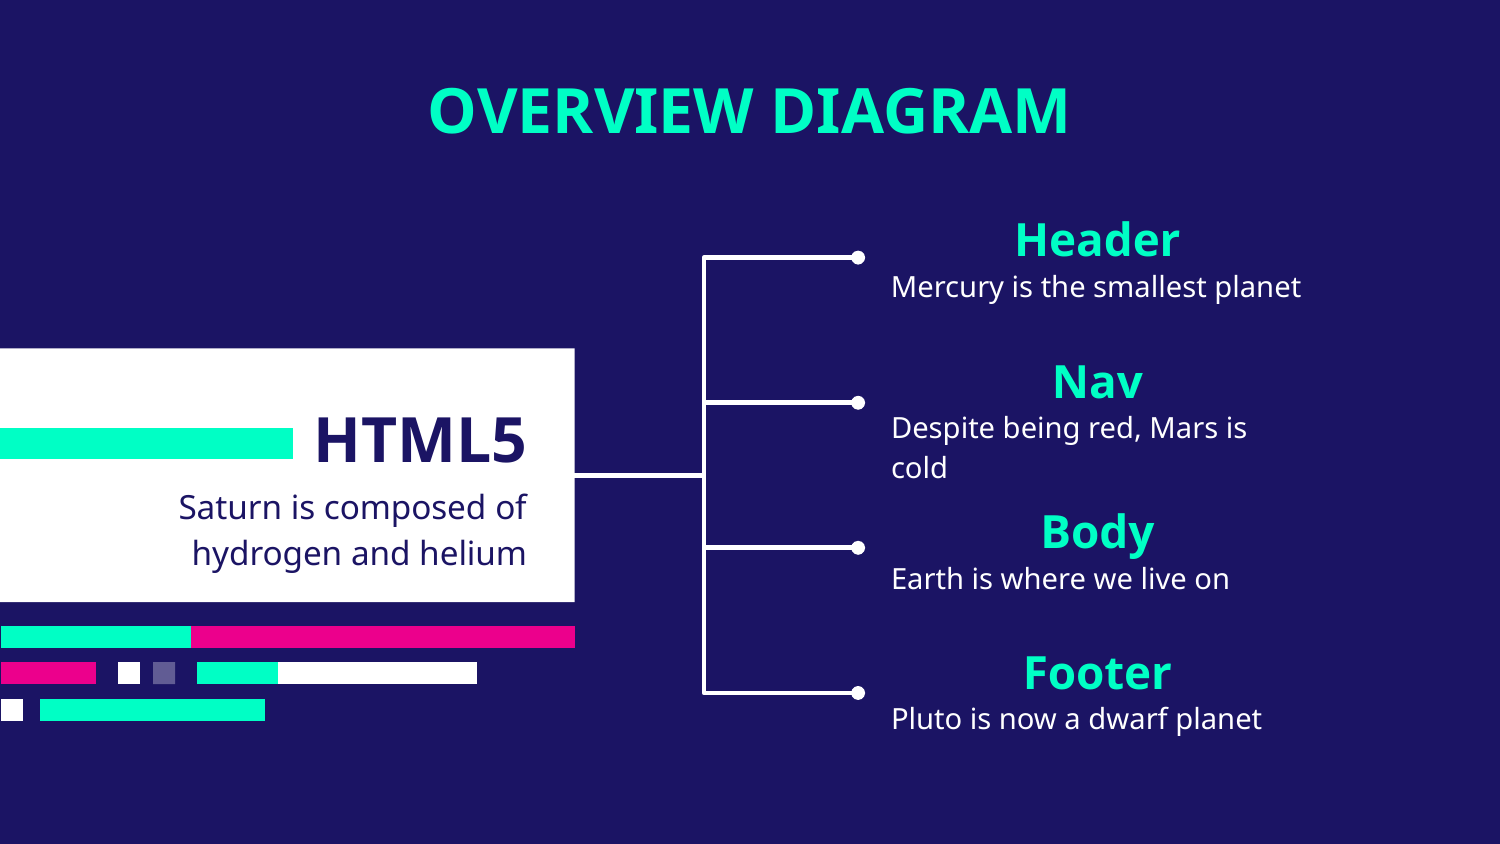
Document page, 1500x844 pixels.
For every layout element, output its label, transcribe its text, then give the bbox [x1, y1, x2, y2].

subtitle Saturn is composed of hydrogen and helium [142, 480, 543, 553]
title OVERVIEW DIAGRAM [209, 56, 1291, 166]
text_box [0, 460, 544, 603]
text_box [279, 662, 478, 685]
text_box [549, 402, 859, 473]
subtitle Despite being red, Mars is cold [875, 404, 1319, 450]
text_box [549, 475, 859, 694]
title Nav [876, 357, 1319, 403]
title HTML5 [142, 404, 543, 470]
text_box [0, 698, 23, 721]
title Header [876, 216, 1319, 261]
subtitle Mercury is the smallest planet [875, 263, 1319, 308]
subtitle Earth is where we live on [875, 554, 1319, 600]
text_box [549, 257, 859, 402]
text_box [192, 625, 544, 648]
text_box [0, 428, 142, 460]
title Body [875, 508, 1319, 554]
text_box [196, 662, 279, 685]
subtitle Pluto is now a dwarf planet [875, 695, 1319, 741]
title Footer [876, 648, 1319, 694]
text_box [118, 662, 141, 685]
text_box [40, 698, 265, 721]
text_box [0, 348, 544, 428]
text_box [0, 625, 192, 648]
text_box [153, 662, 176, 685]
text_box [0, 662, 96, 685]
